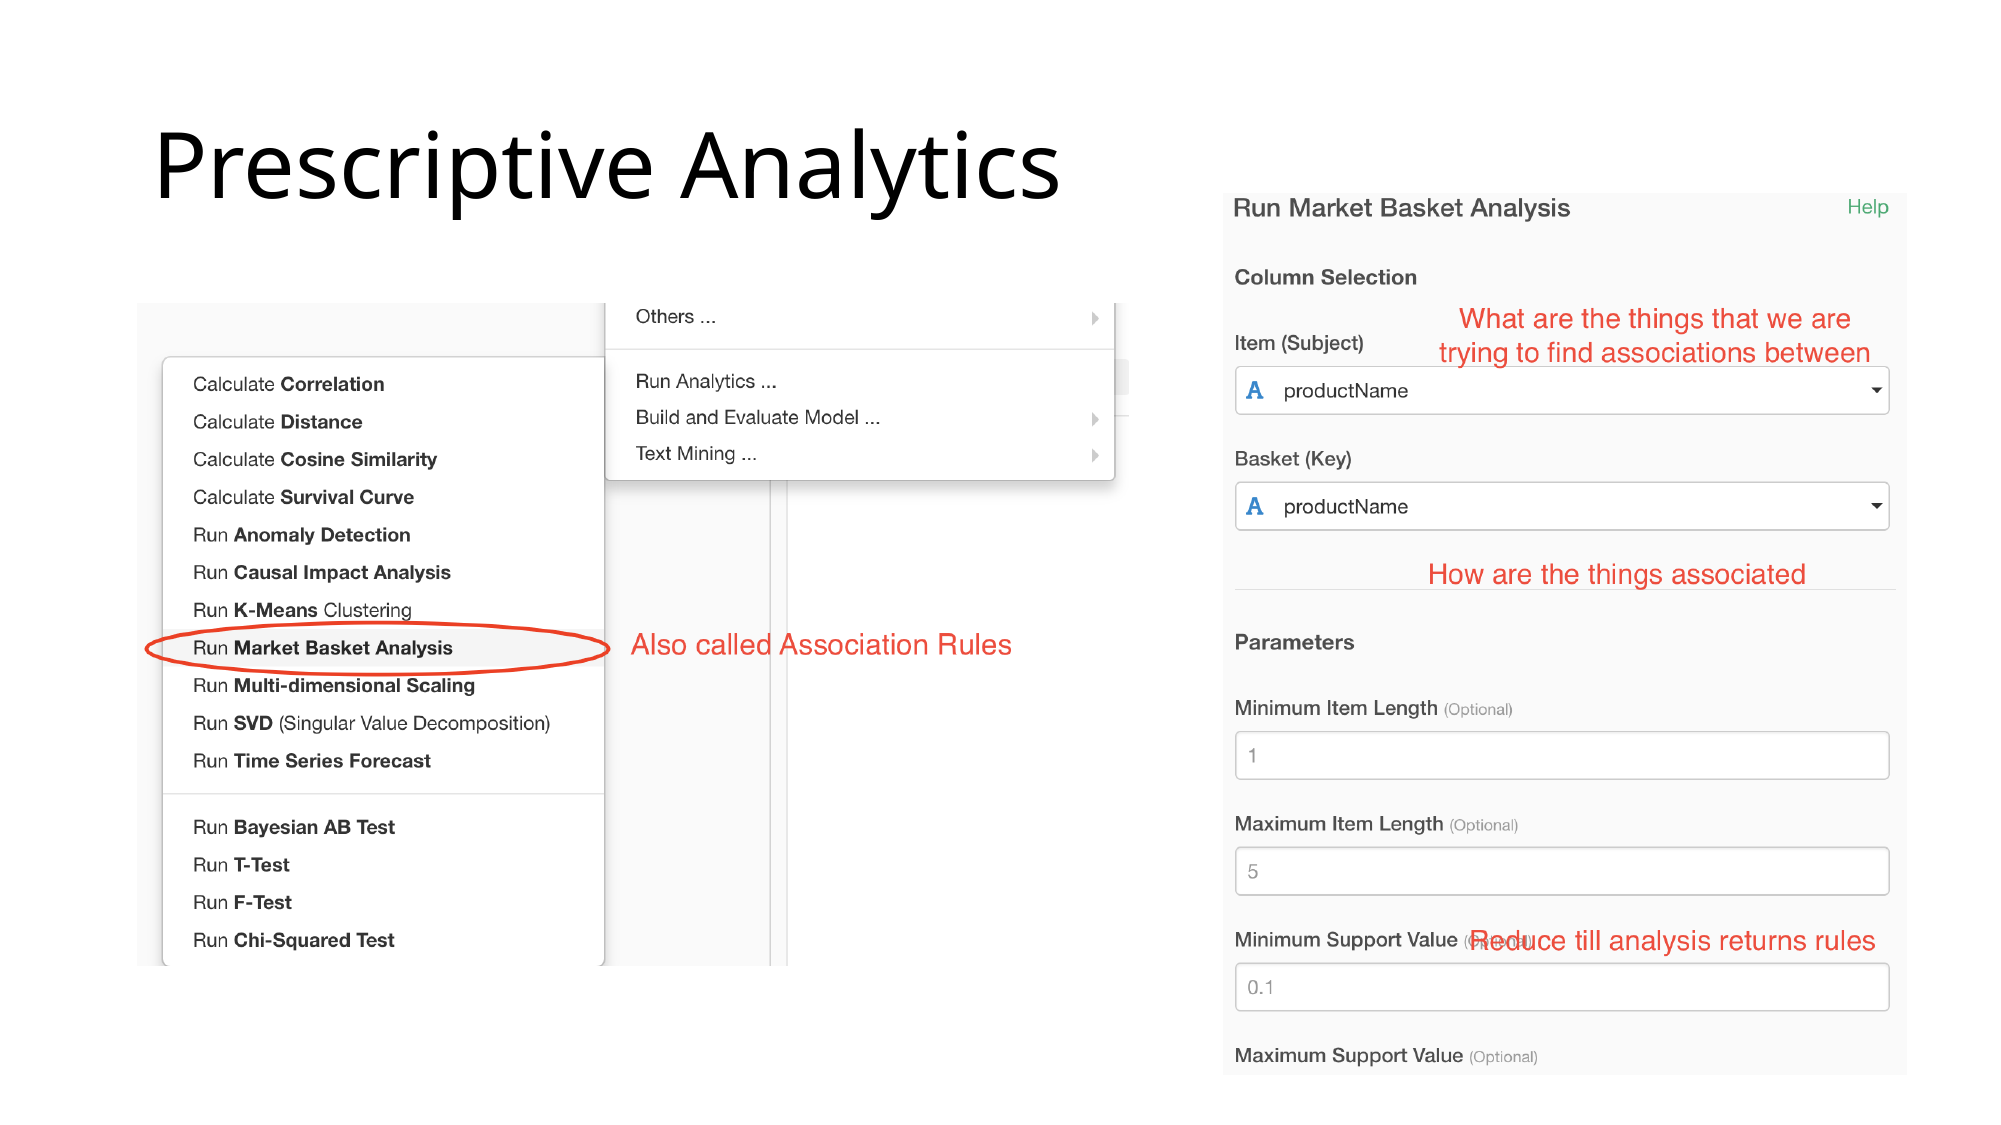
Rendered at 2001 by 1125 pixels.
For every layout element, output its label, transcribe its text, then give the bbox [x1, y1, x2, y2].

title Prescriptive Analytics [137, 59, 1863, 278]
picture [1223, 193, 1907, 1075]
picture [137, 303, 1129, 966]
